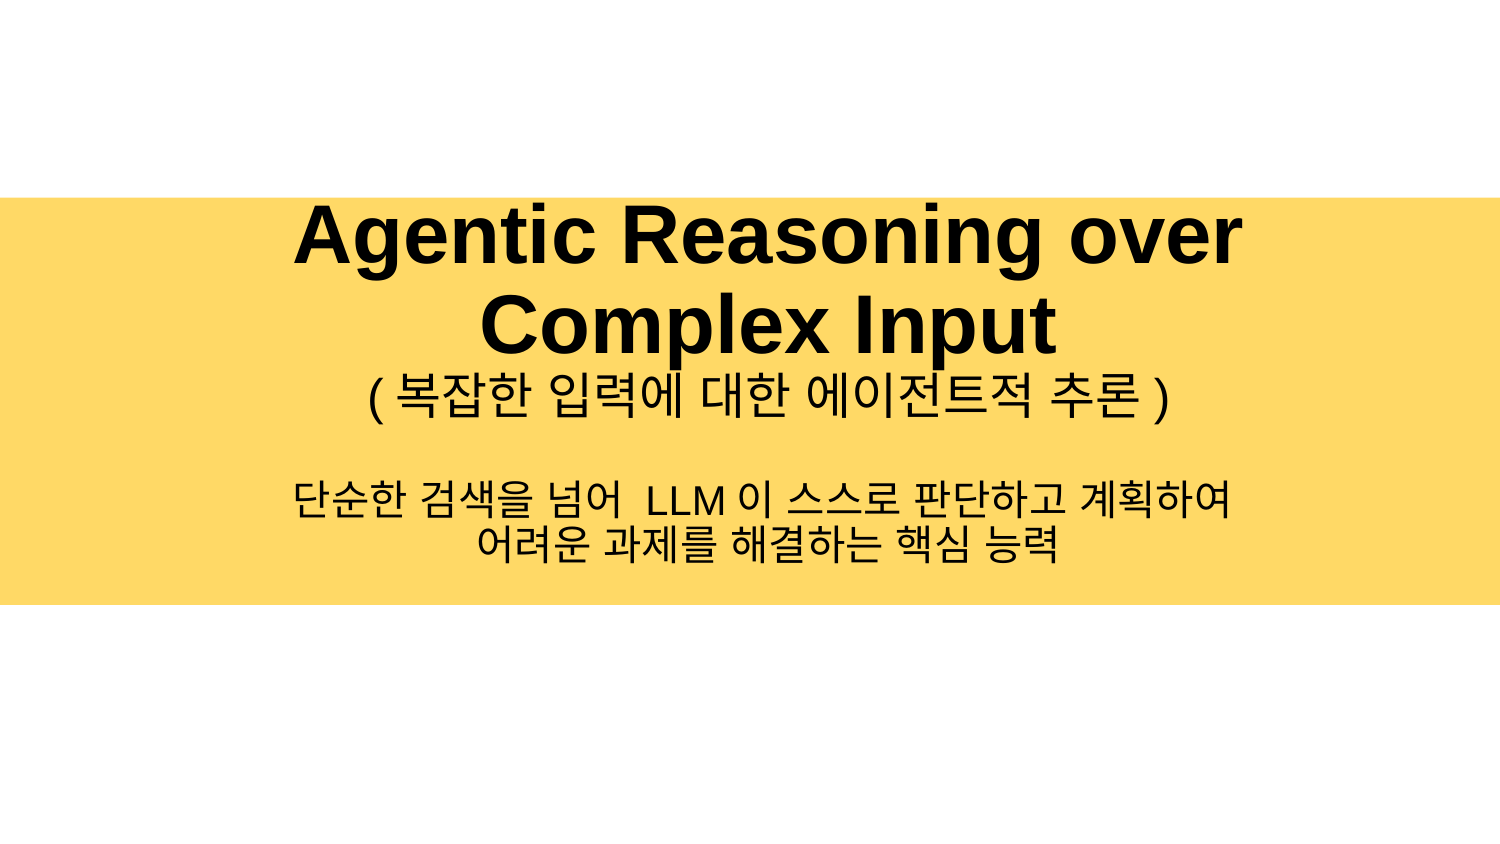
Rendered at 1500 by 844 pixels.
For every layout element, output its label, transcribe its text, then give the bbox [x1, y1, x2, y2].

title Agentic Reasoning over Complex Input (복잡한 입력에 대한 에이전트적 추론) 단순한 검색을 넘어 LLM이 스스로 판단하고 계획하여 어려운 과제를 해결하는 핵심 능력 [156, 233, 1382, 528]
